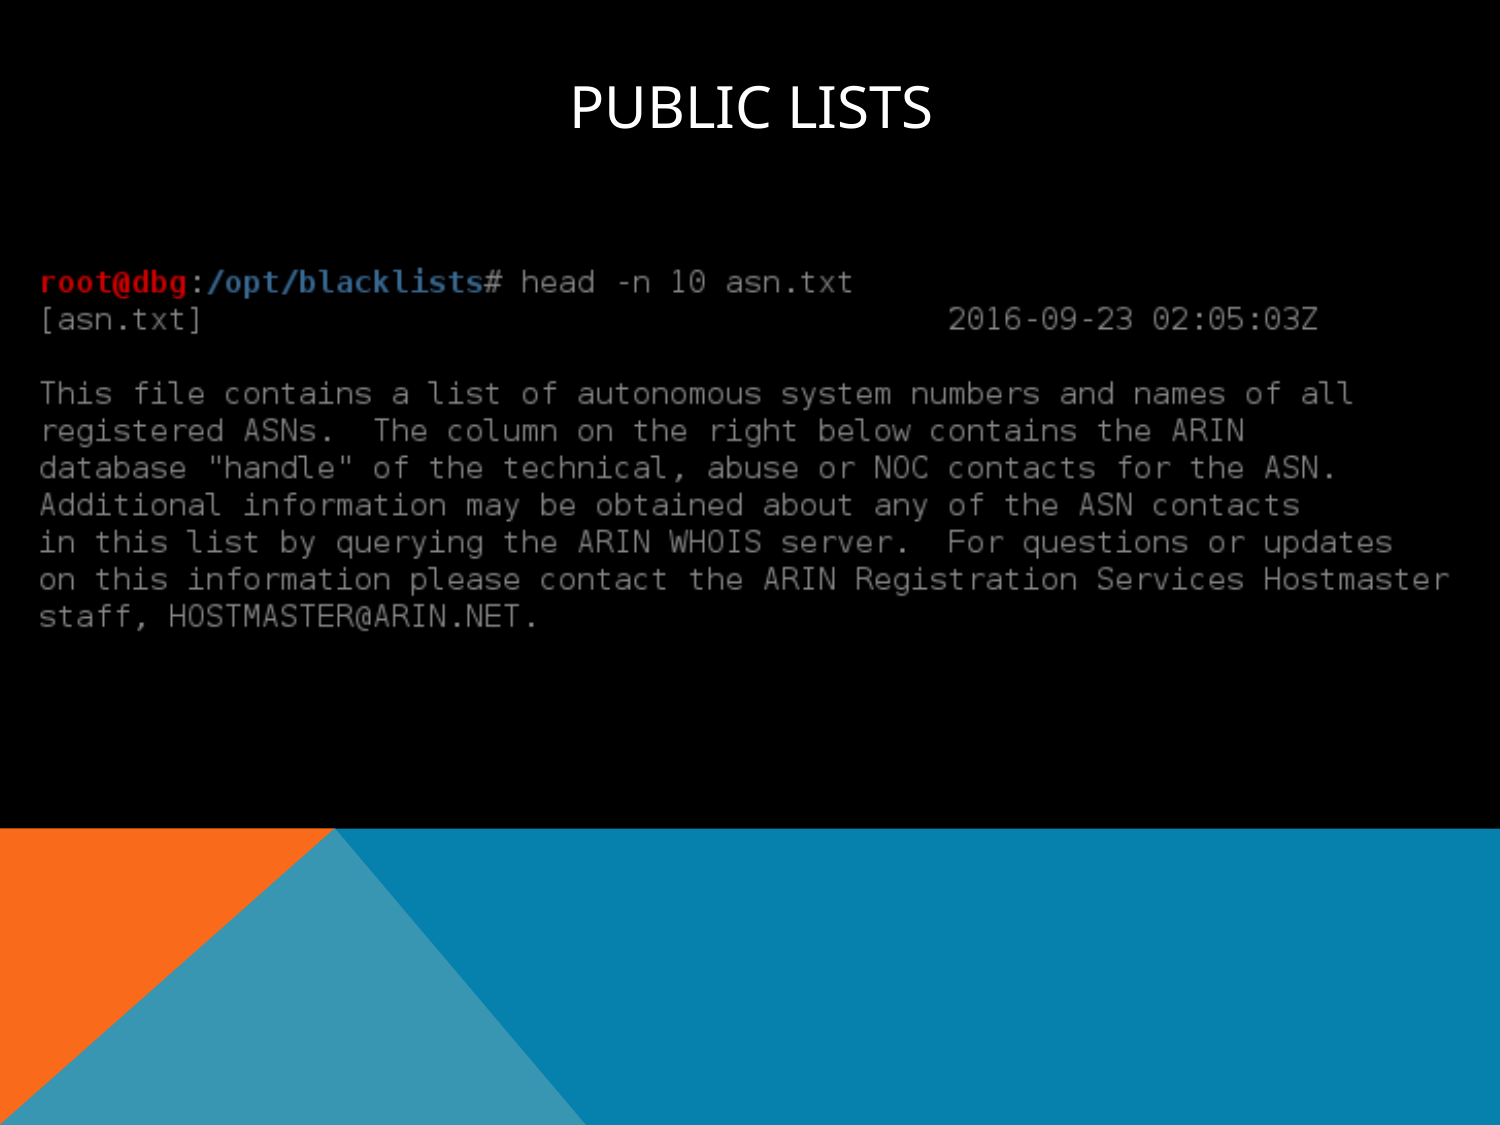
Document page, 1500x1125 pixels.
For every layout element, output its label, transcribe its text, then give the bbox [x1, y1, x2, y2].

picture [37, 262, 1471, 651]
title Public lists [135, 60, 1369, 150]
